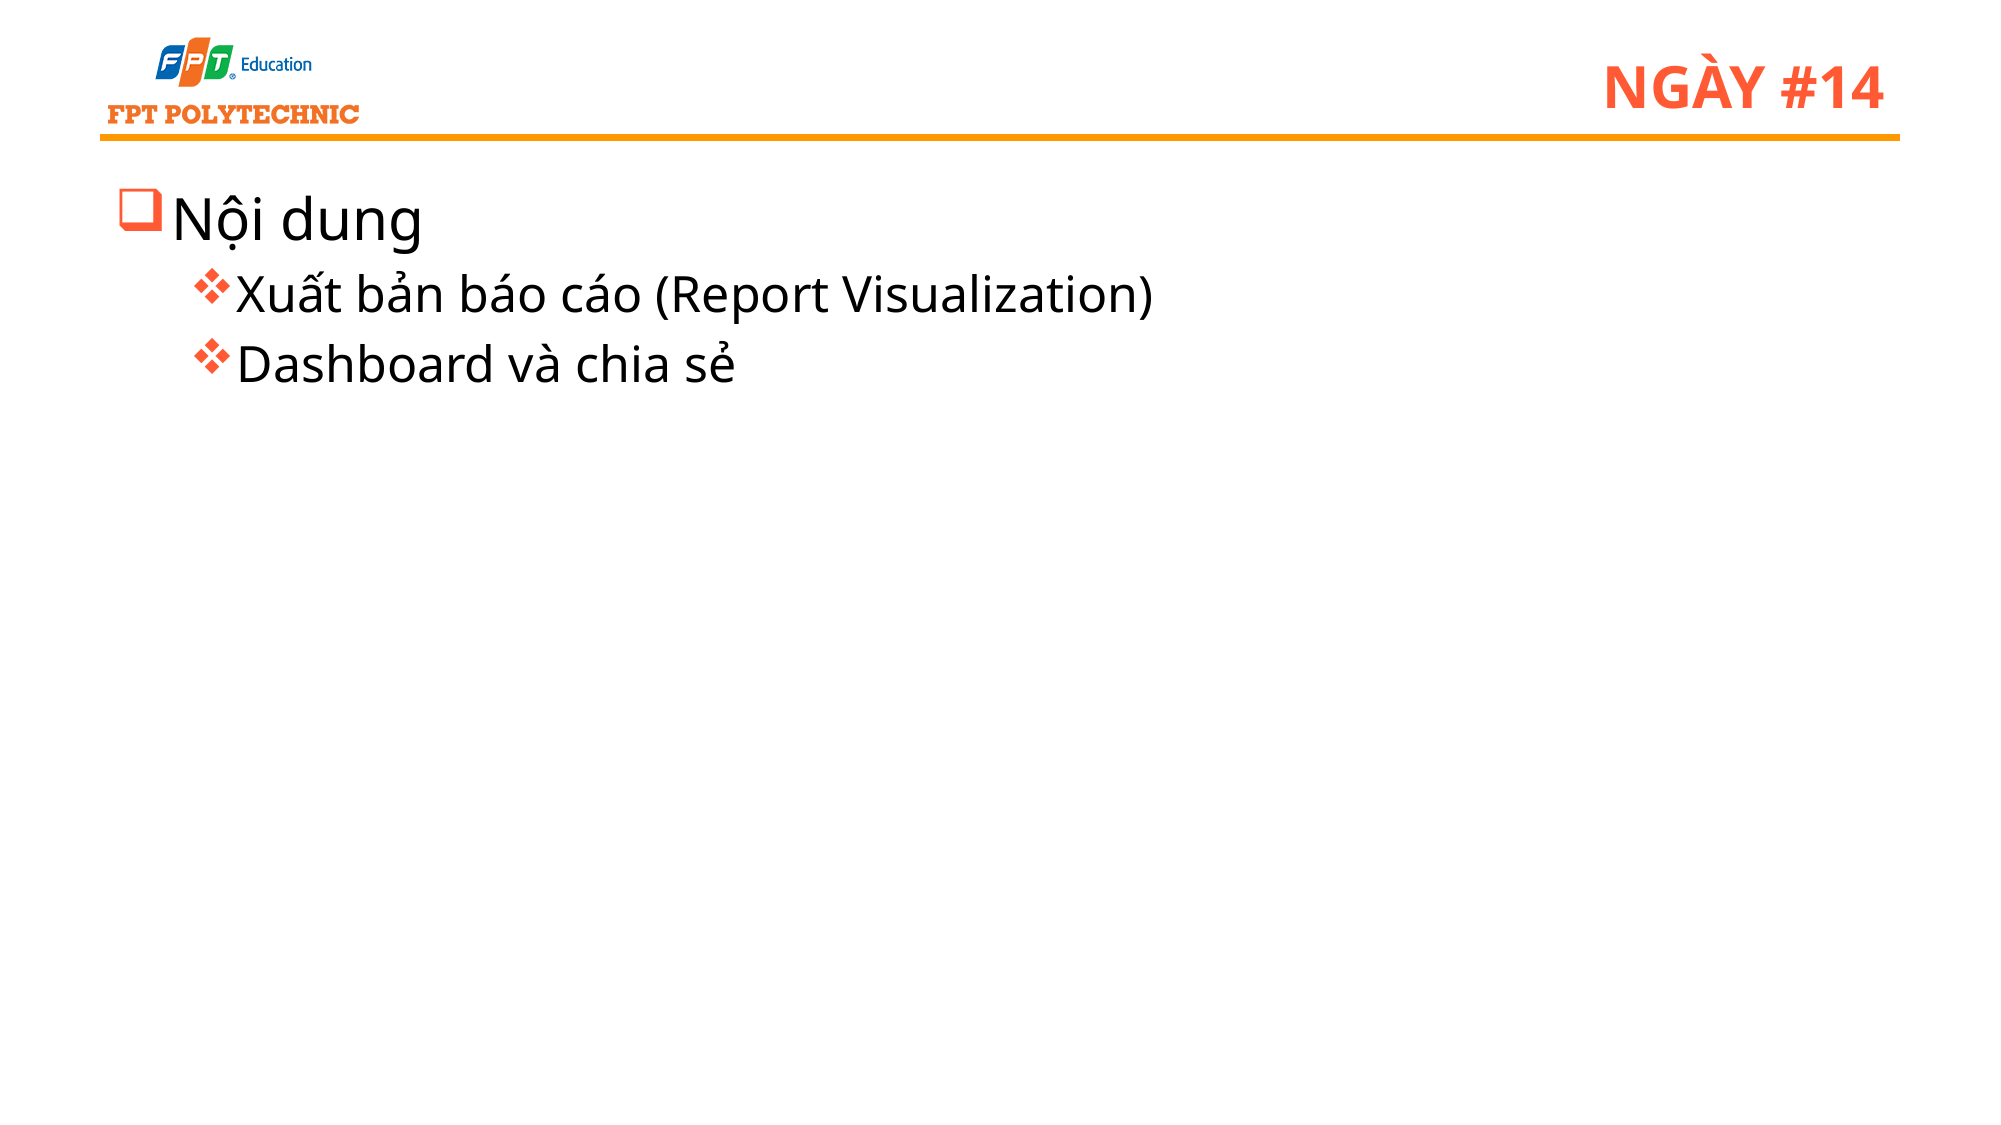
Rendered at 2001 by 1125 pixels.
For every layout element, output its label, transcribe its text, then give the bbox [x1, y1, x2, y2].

picture [99, 135, 367, 143]
list Nội dung Xuất bản báo cáo (Report Visualization) Dashboard và chia sẻ [99, 174, 1900, 1038]
picture [99, 25, 367, 134]
title Ngày #14 [366, 45, 1900, 125]
